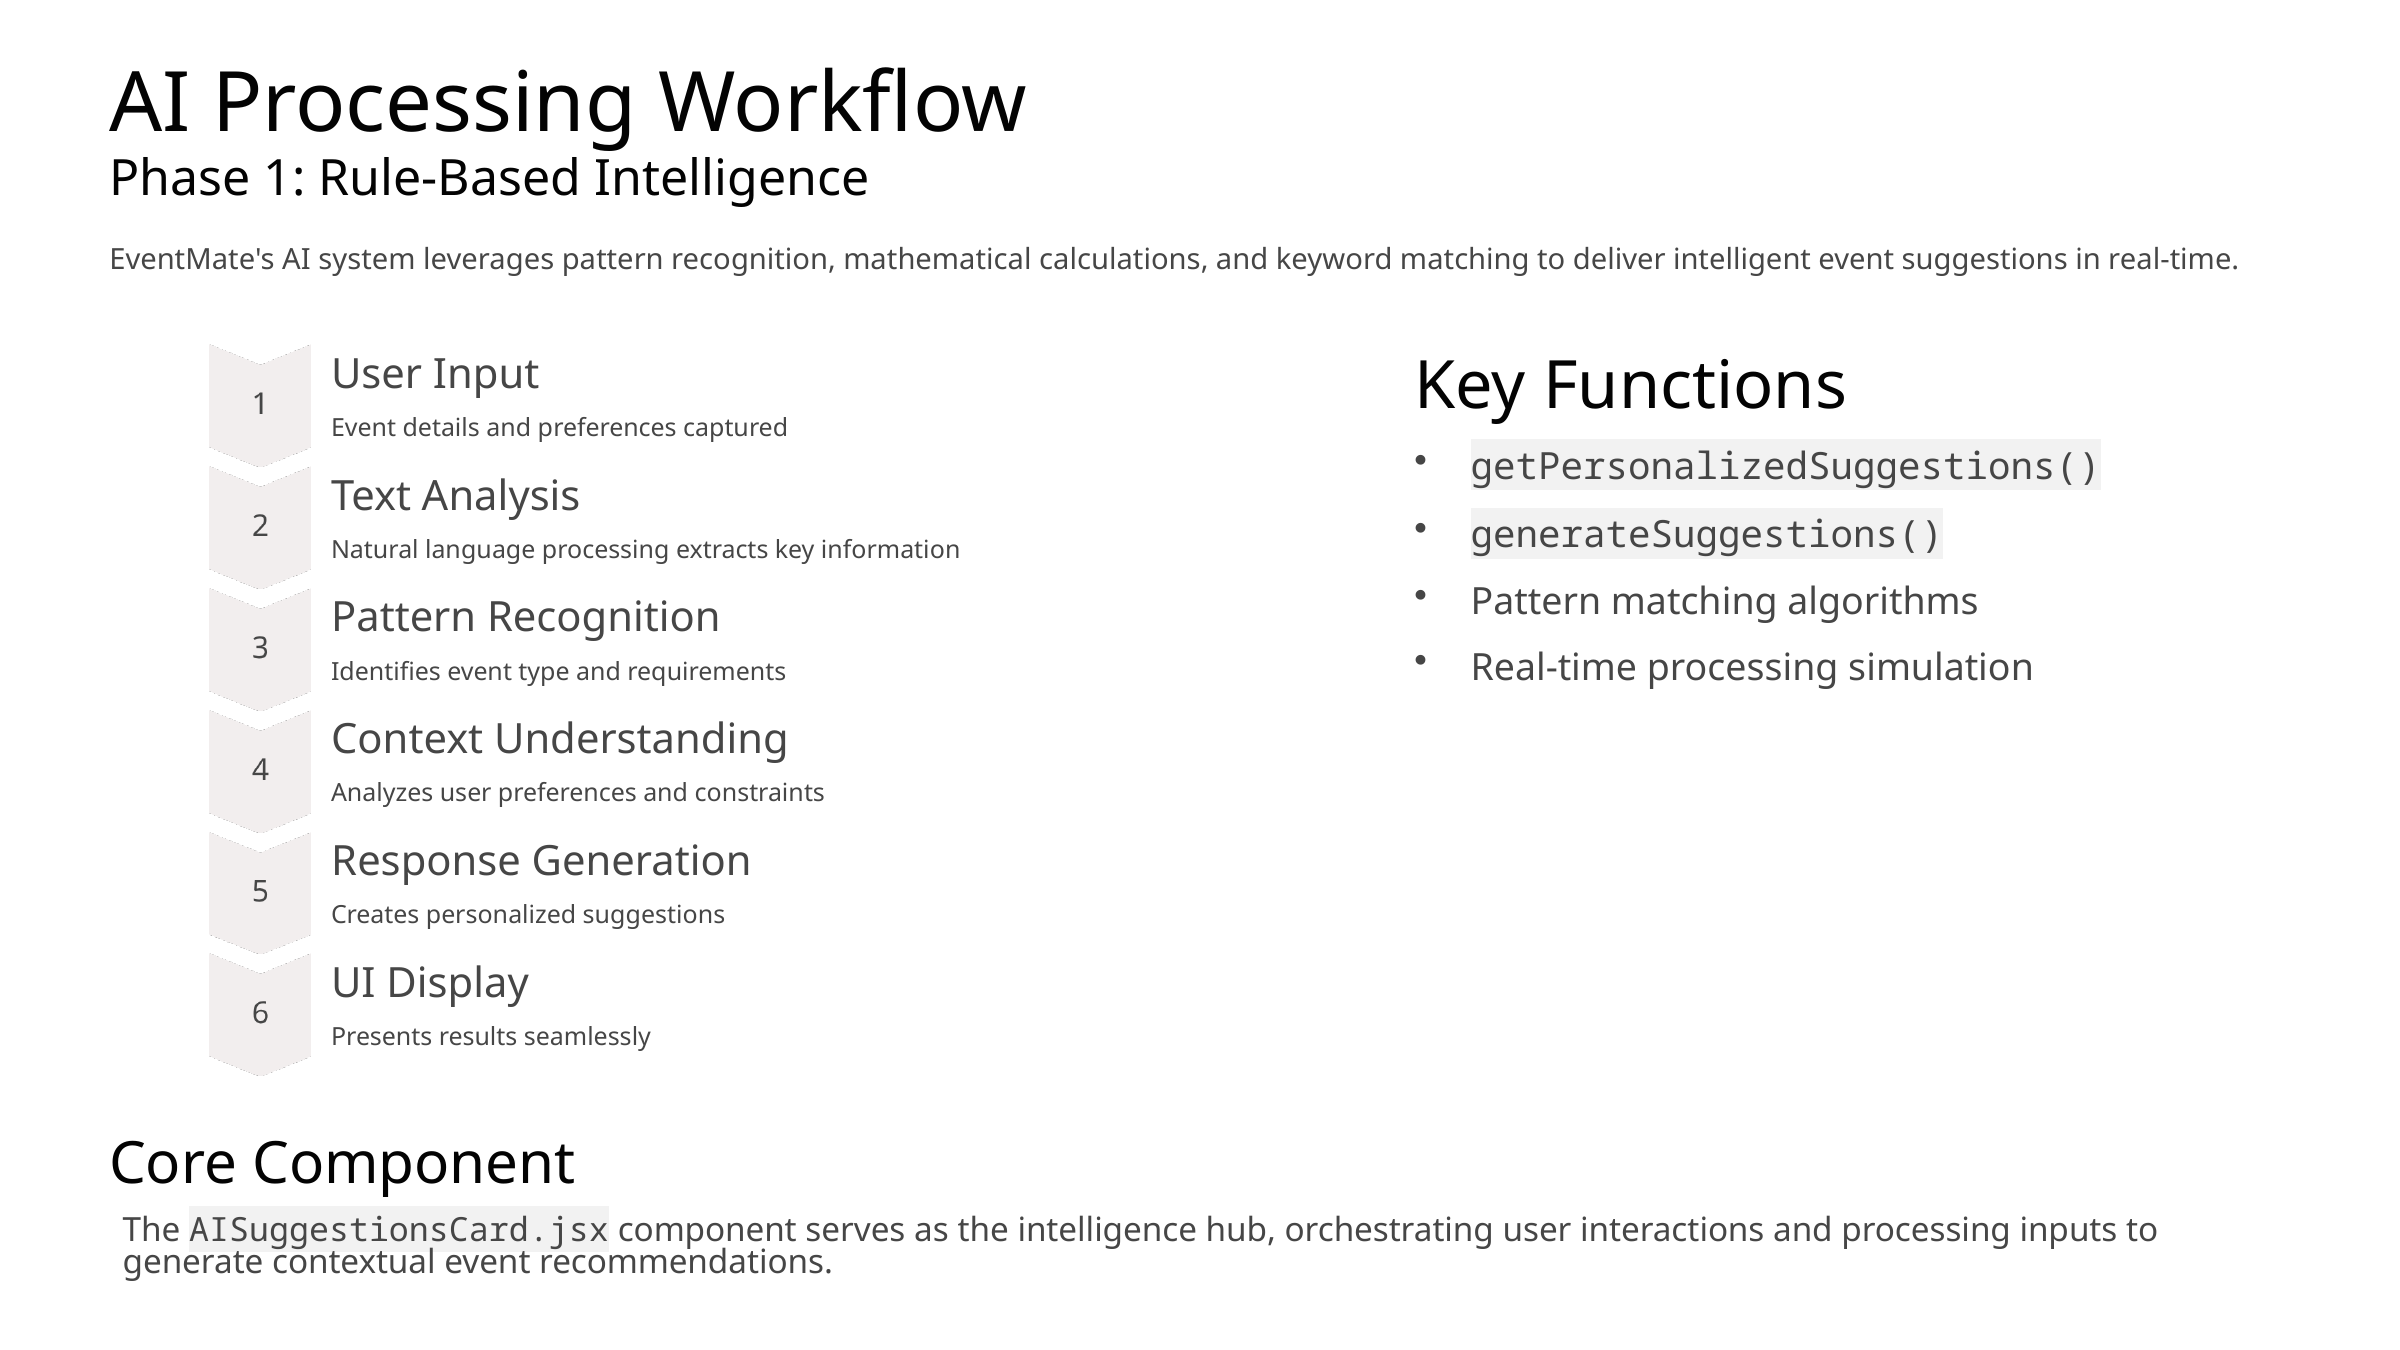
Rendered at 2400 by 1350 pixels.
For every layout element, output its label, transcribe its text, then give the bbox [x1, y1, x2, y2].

text_box getPersonalizedSuggestions() [1414, 454, 2400, 490]
text_box User Input [331, 365, 585, 397]
text_box EventMate's AI system leverages pattern recognition, mathematical calculations, and keyword matching to deliver intelligent event suggestions in real-time. [109, 242, 2291, 276]
text_box Phase 1: Rule-Based Intelligence [109, 174, 501, 206]
text_box Identifies event type and requirements [331, 652, 2391, 686]
text_box Text Analysis [331, 487, 585, 519]
text_box Pattern Recognition [331, 608, 585, 641]
text_box Presents results seamlessly [331, 1018, 2391, 1051]
text_box Analyzes user preferences and constraints [331, 774, 2391, 807]
text_box Key Functions [1414, 390, 1669, 423]
text_box AI Processing Workflow [109, 85, 680, 150]
text_box generateSuggestions() [1414, 522, 2400, 558]
text_box Context Understanding [331, 730, 617, 763]
text_box UI Display [331, 974, 585, 1007]
text_box Core Component [109, 1163, 452, 1196]
text_box Response Generation [331, 852, 594, 885]
text_box Pattern matching algorithms [1414, 589, 2400, 623]
text_box Event details and preferences captured [331, 409, 2391, 442]
text_box Natural language processing extracts key information [331, 530, 2391, 564]
picture [209, 344, 311, 1076]
text_box Creates personalized suggestions [331, 896, 2391, 929]
text_box The AISuggestionsCard.jsx component serves as the intelligence hub, orchestrating user interactions and processing inputs to generate contextual event recommendations. [122, 1216, 2304, 1284]
text_box Real-time processing simulation [1414, 655, 2400, 688]
